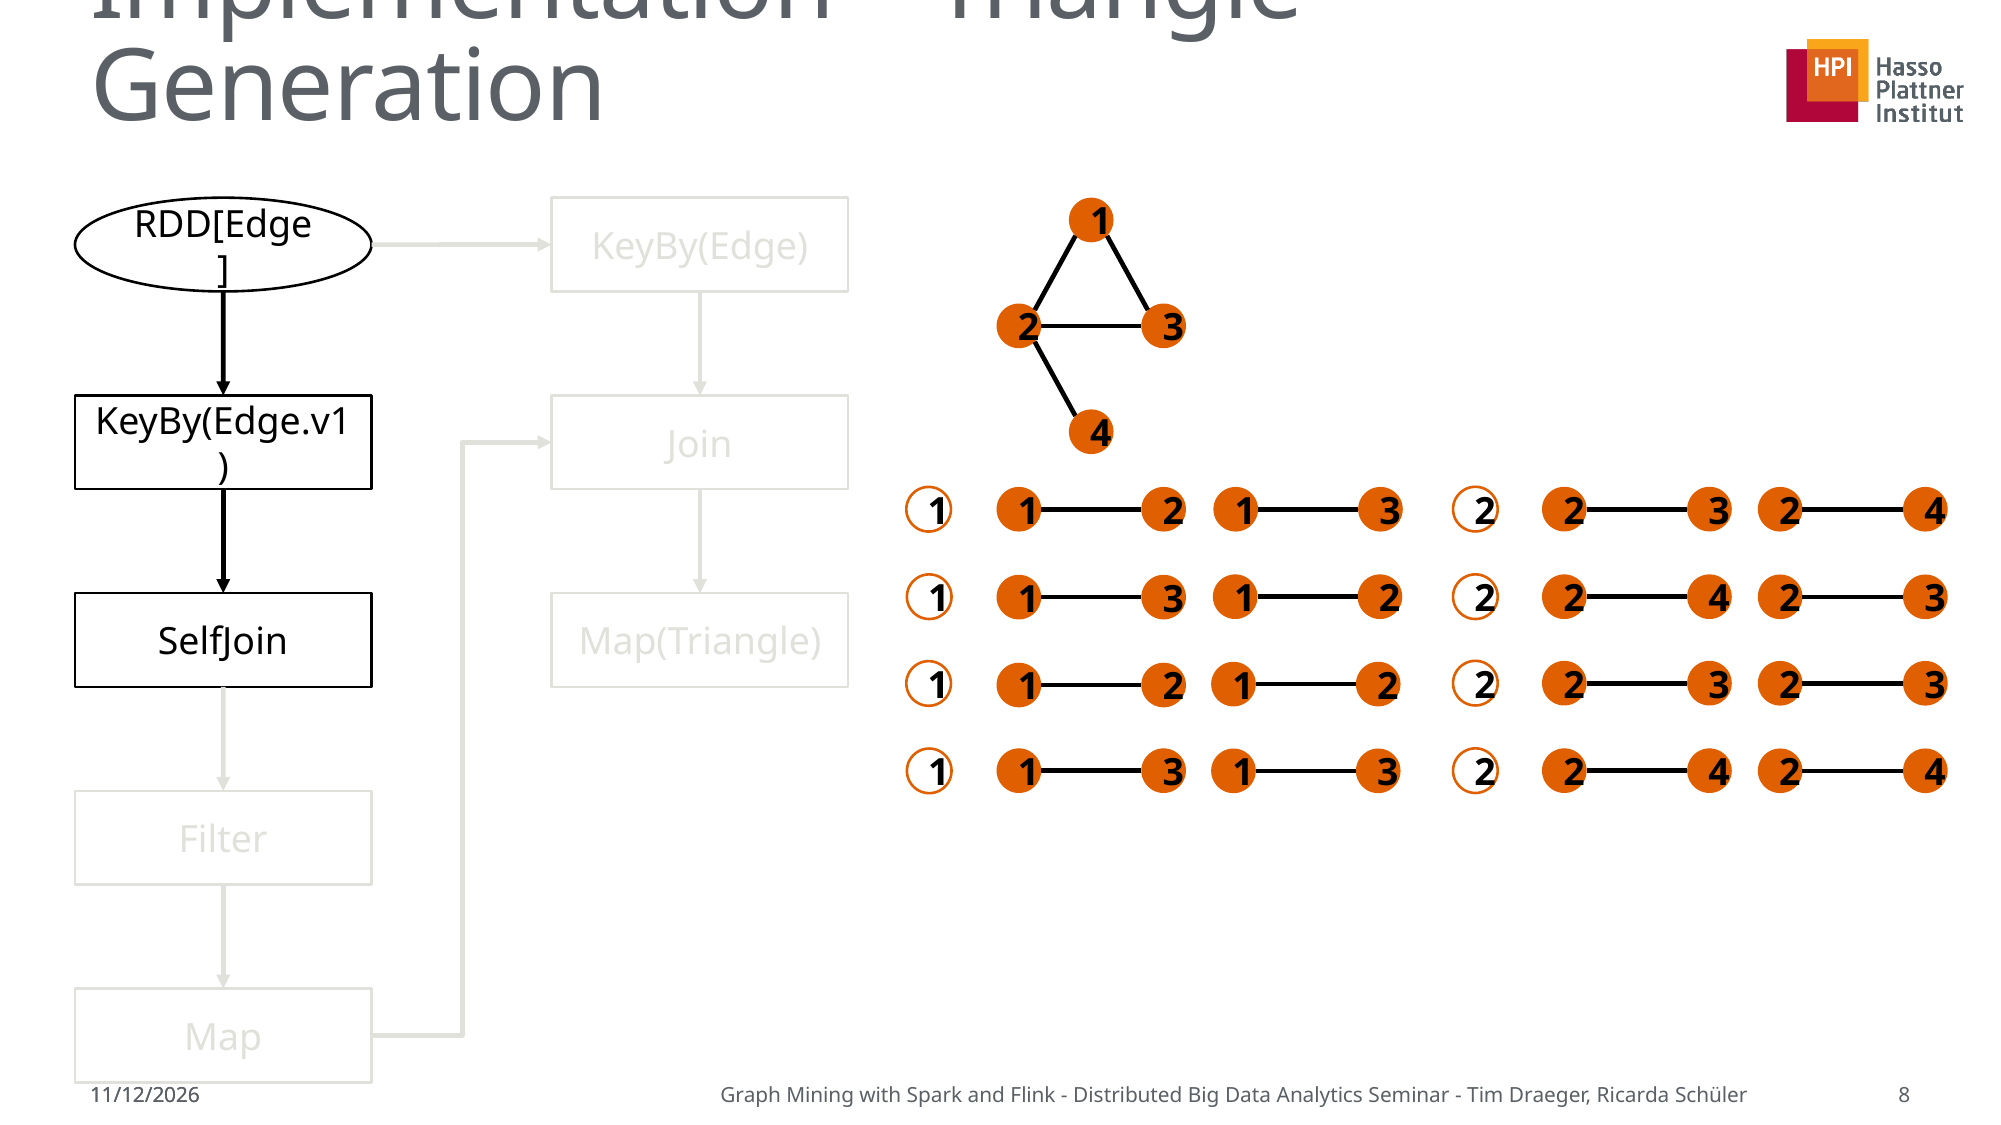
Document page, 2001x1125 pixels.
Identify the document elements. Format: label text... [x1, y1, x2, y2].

text_box KeyBy(Edge.v1) [74, 394, 373, 490]
text_box 1 [905, 573, 953, 621]
text_box 2 [1540, 659, 1588, 707]
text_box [1034, 234, 1076, 312]
text_box 4 [1902, 485, 1949, 533]
text_box 4 [1686, 747, 1734, 795]
text_box 1 [905, 747, 953, 795]
text_box KeyBy(Edge) [550, 196, 849, 293]
text_box 2 [1451, 485, 1499, 533]
text_box 1 [995, 661, 1043, 709]
text_box 1 [1211, 573, 1259, 621]
text_box 2 [1756, 747, 1804, 795]
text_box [1034, 341, 1076, 417]
text_box 4 [1067, 408, 1115, 456]
text_box 2 [1540, 573, 1588, 621]
text_box 2 [1355, 660, 1402, 708]
text_box 1 [995, 747, 1043, 795]
text_box 1 [995, 573, 1043, 621]
text_box 2 [1356, 573, 1404, 621]
text_box 1 [995, 485, 1043, 533]
text_box 1 [1209, 747, 1257, 795]
text_box 2 [1140, 661, 1188, 709]
title Implementation – Triangle Generation [75, 0, 1732, 149]
text_box 2 [1451, 747, 1499, 795]
text_box Join [550, 394, 849, 490]
text_box 2 [1756, 659, 1804, 707]
text_box SelfJoin [74, 592, 368, 688]
text_box 1 [905, 485, 953, 533]
text_box 1 [1209, 660, 1257, 708]
slide_number 8 [1768, 1065, 1926, 1125]
text_box RDD[Edge] [73, 196, 373, 293]
text_box 3 [1140, 573, 1188, 621]
text_box 2 [1540, 747, 1588, 795]
text_box Map(Triangle) [560, 592, 849, 688]
text_box 3 [1354, 747, 1402, 795]
text_box 2 [1140, 485, 1188, 533]
text_box 3 [1686, 659, 1734, 707]
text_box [370, 441, 553, 1037]
text_box 2 [1451, 659, 1499, 707]
text_box 2 [995, 302, 1043, 350]
text_box 3 [1902, 659, 1949, 707]
text_box 1 [1212, 485, 1260, 533]
picture [1784, 35, 1966, 124]
text_box 2 [1756, 485, 1804, 533]
text_box 4 [1902, 747, 1949, 795]
text_box 3 [1686, 485, 1734, 533]
text_box 4 [1686, 573, 1734, 621]
text_box 3 [1902, 573, 1949, 621]
text_box 2 [1451, 573, 1499, 621]
text_box 3 [1140, 747, 1188, 795]
text_box 1 [1067, 196, 1115, 244]
text_box 2 [1540, 485, 1588, 533]
text_box Map [74, 987, 373, 1084]
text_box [1106, 234, 1149, 312]
text_box Filter [74, 790, 368, 886]
text_box 3 [1140, 302, 1188, 350]
footer Graph Mining with Spark and Flink - Distributed Big Data Analytics Seminar - Tim Draeger, Ricarda Schüler [238, 1065, 1763, 1125]
text_box 3 [1357, 485, 1405, 533]
text_box 2 [1756, 573, 1804, 621]
text_box 7/9/2015 [74, 1084, 233, 1125]
text_box 1 [905, 659, 953, 708]
